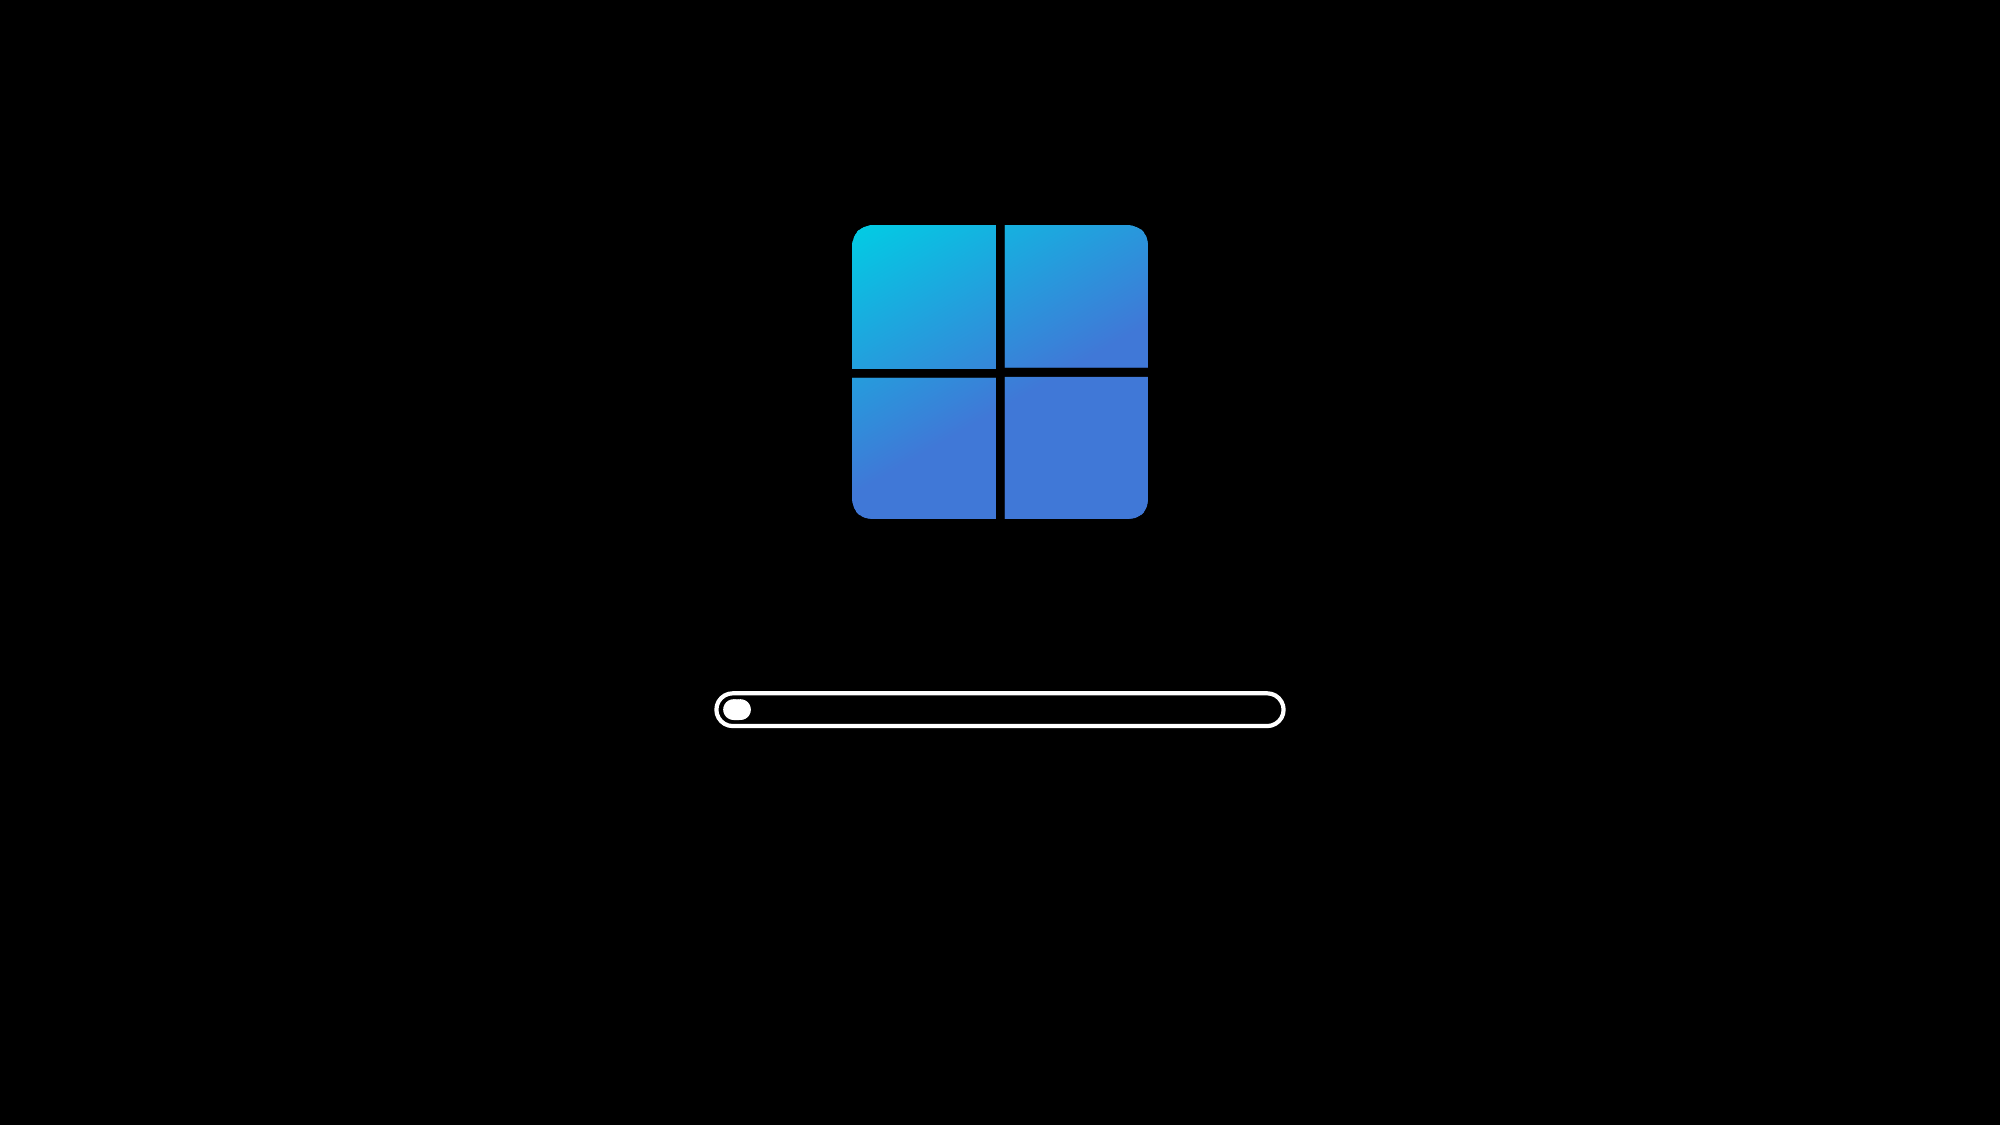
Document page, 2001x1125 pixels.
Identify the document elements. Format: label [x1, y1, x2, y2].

text_box [729, 698, 752, 722]
text_box [715, 692, 1285, 728]
text_box [722, 698, 734, 722]
picture [852, 225, 951, 282]
picture [852, 225, 1148, 519]
